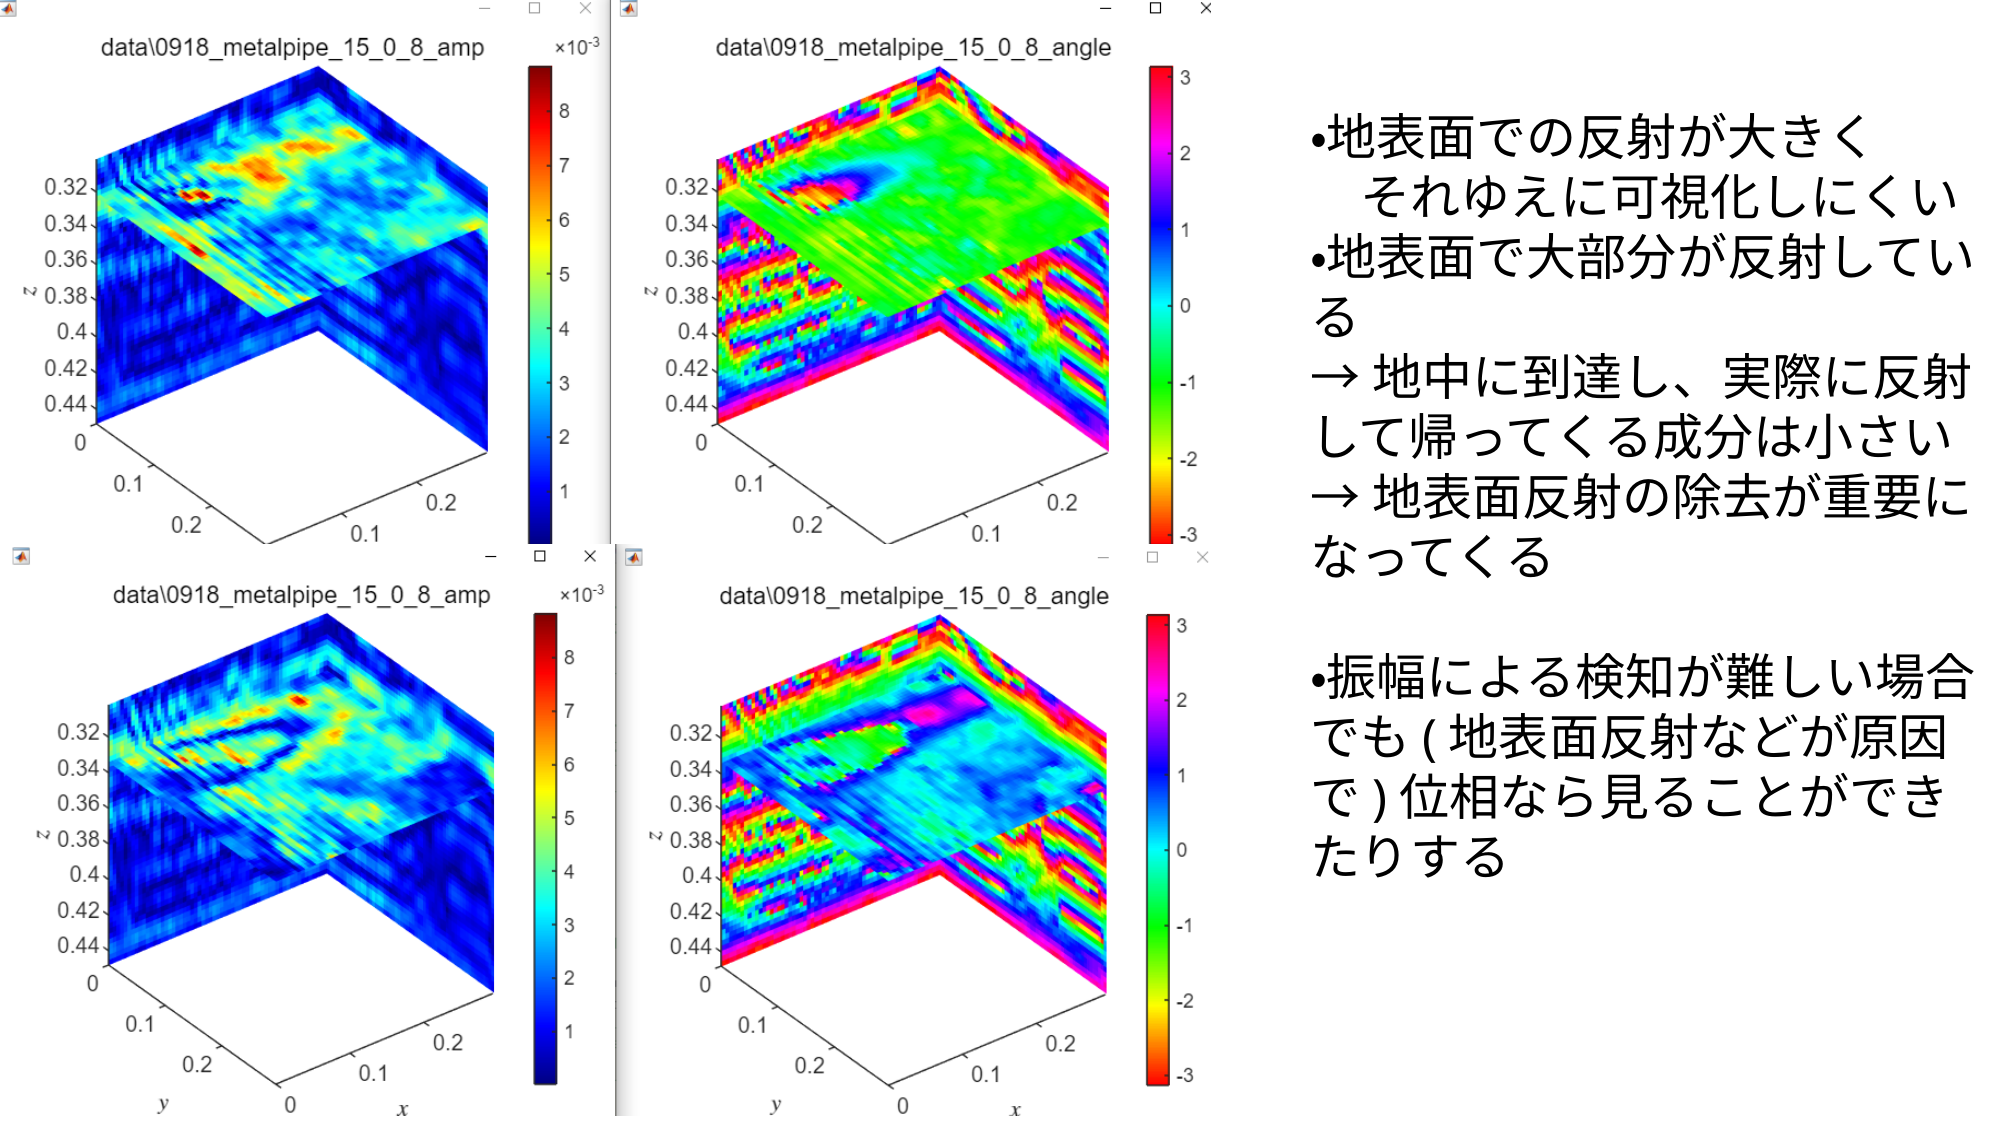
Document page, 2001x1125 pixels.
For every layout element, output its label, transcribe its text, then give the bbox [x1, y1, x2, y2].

text_box ・地表面での反射が大きく それゆえに可視化しにくい ・地表面で大部分が反射している →地中に到達し、実際に反射して帰ってくる成分は小さい →地表面反射の除去が重要になってくる ・振幅による検知が難しい場合でも(地表面反射などが原因で)位相なら見ることができたりする [1295, 98, 2000, 954]
picture [0, 0, 1218, 1116]
